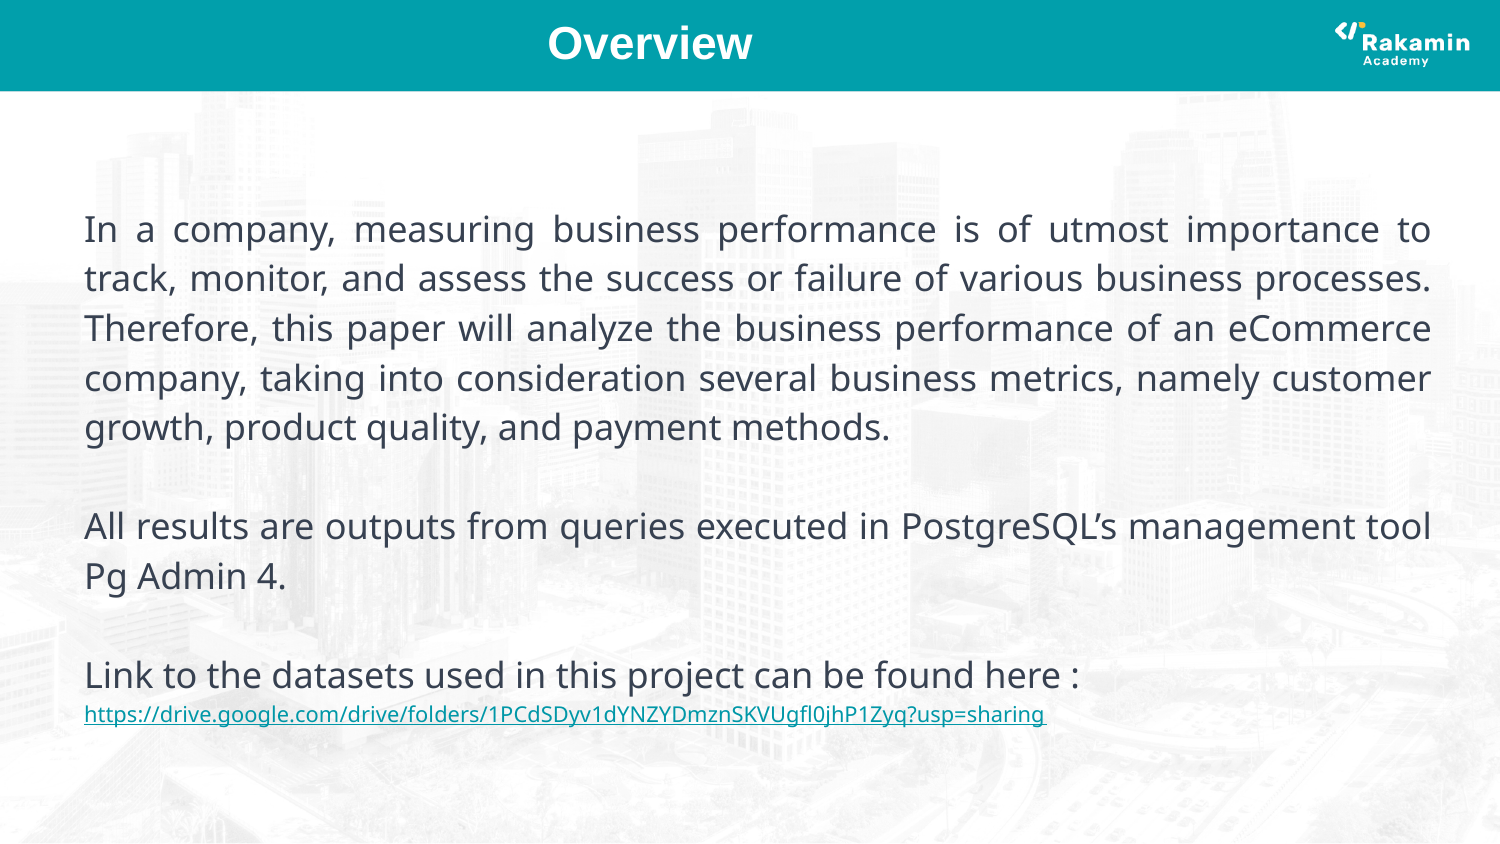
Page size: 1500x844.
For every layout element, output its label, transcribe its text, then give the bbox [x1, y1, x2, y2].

title Overview [0, 0, 1301, 92]
list In a company, measuring business performance is of utmost importance to track, monitor, and assess the success or failure of various business processes. Therefore, this paper will analyze the business performance of an eCommerce company, taking into consideration several business metrics, namely customer growth, product quality, and payment methods. All results are outputs from queries executed in PostgreSQL’s management tool Pg Admin 4. Link to the datasets used in this project can be found here : https://drive.google.com/drive/folders/1PCdSDyv1dYNZYDmznSKVUgfl0jhP1Zyq?usp=sharing [51, 185, 1449, 749]
picture [0, 0, 1500, 844]
